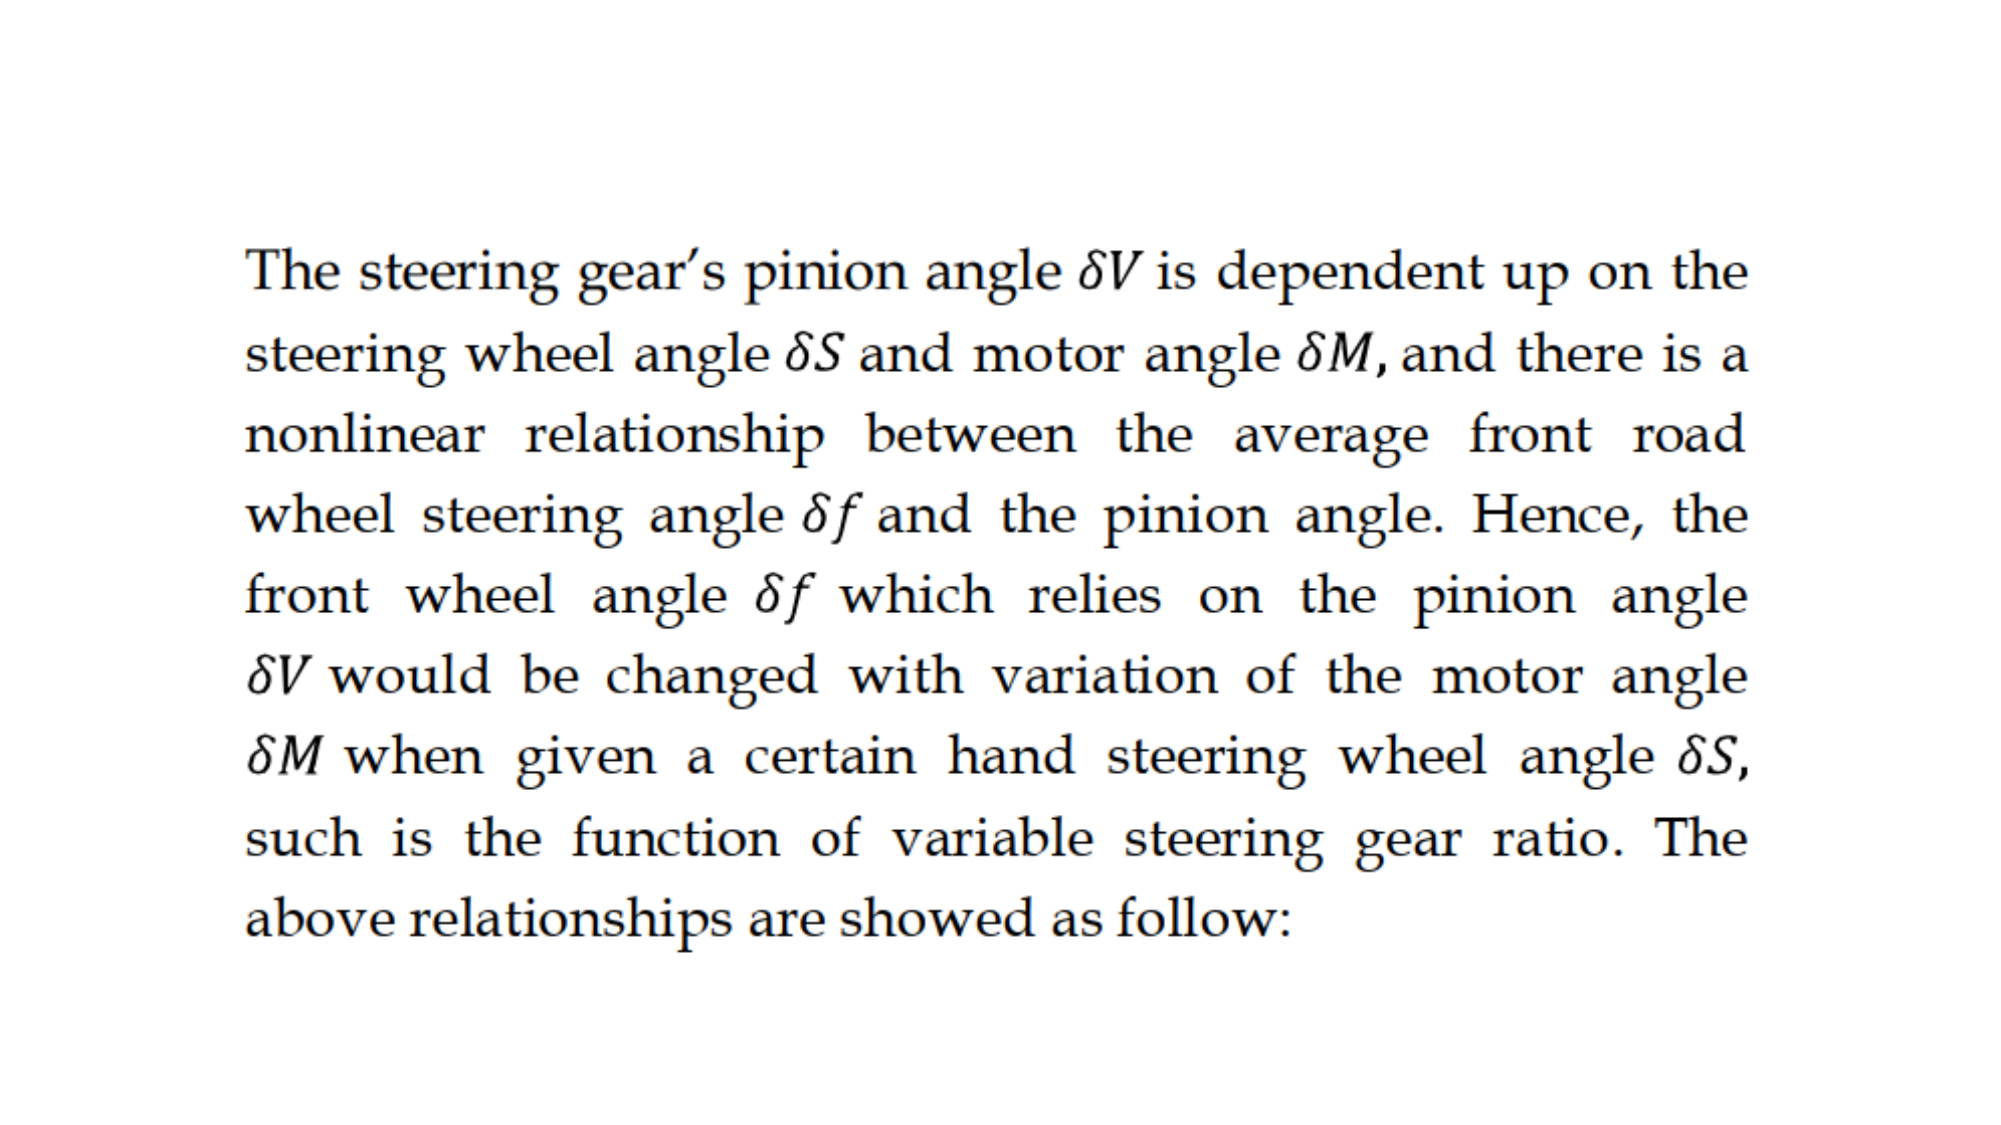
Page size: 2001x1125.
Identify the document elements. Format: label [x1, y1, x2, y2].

picture [210, 195, 1790, 1003]
